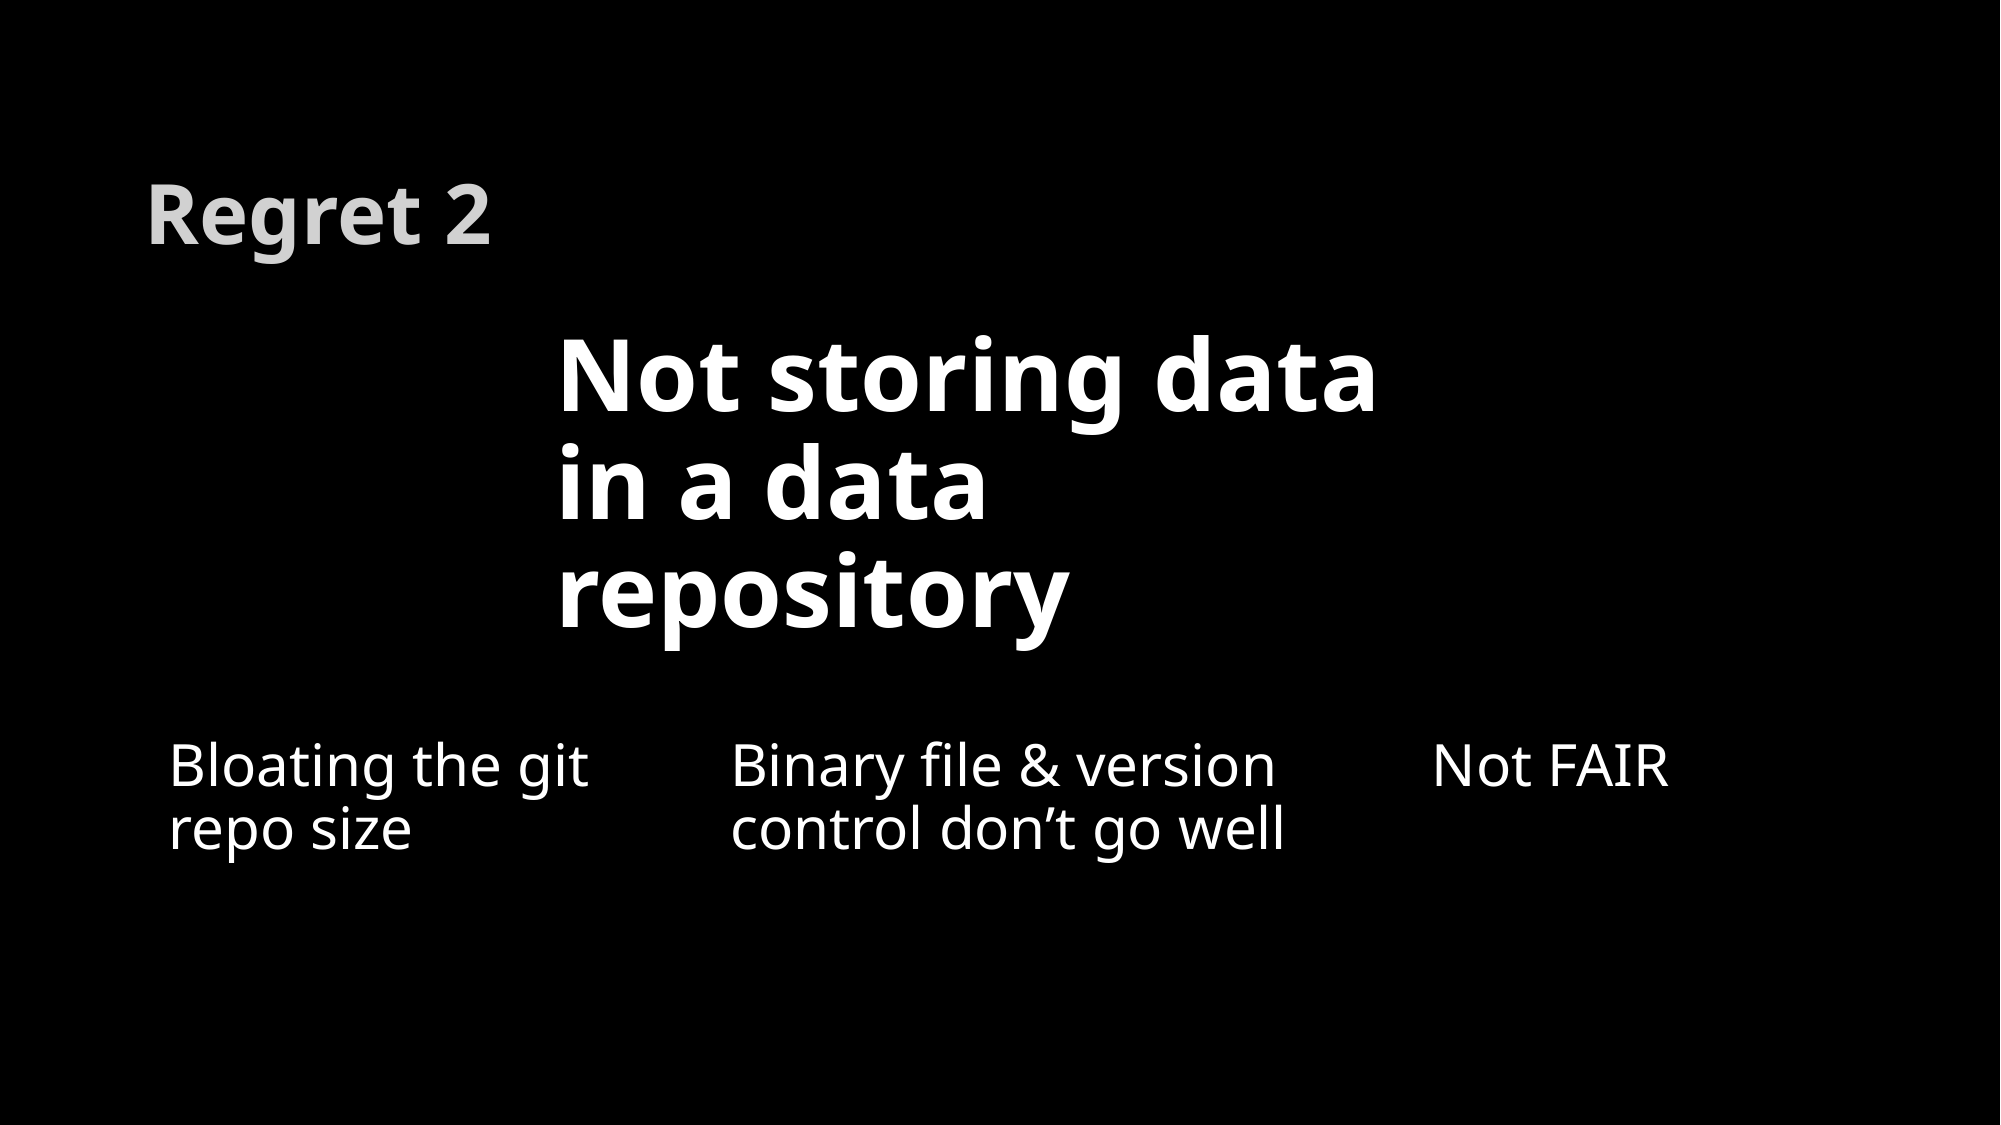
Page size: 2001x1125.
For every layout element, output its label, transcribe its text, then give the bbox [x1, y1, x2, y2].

text_box Binary file & version control don’t go well [715, 729, 1367, 1014]
text_box Bloating the git repo size [153, 729, 691, 1014]
text_box Not FAIR [1416, 729, 1904, 1014]
text_box Not storing data in a data repository [540, 345, 1460, 630]
title Regret 2 [129, 144, 629, 291]
